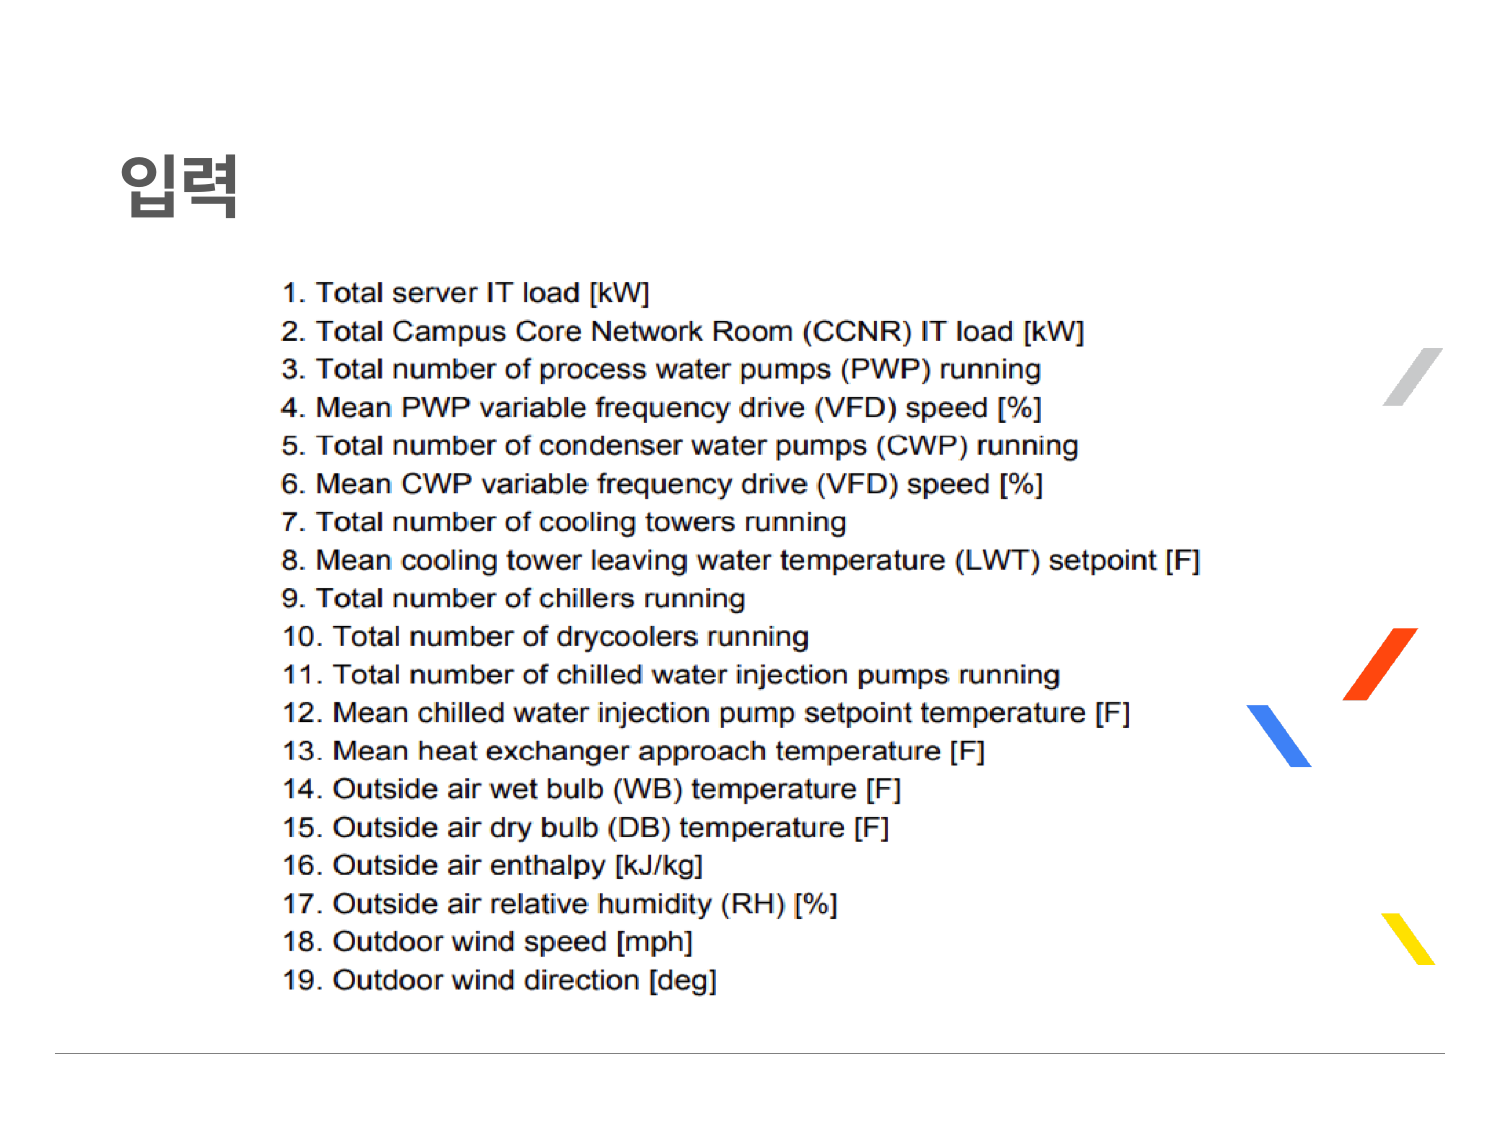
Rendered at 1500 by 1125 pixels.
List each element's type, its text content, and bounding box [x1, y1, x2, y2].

title 입력 [103, 137, 1397, 244]
picture [1246, 348, 1443, 965]
picture [261, 275, 1221, 1000]
